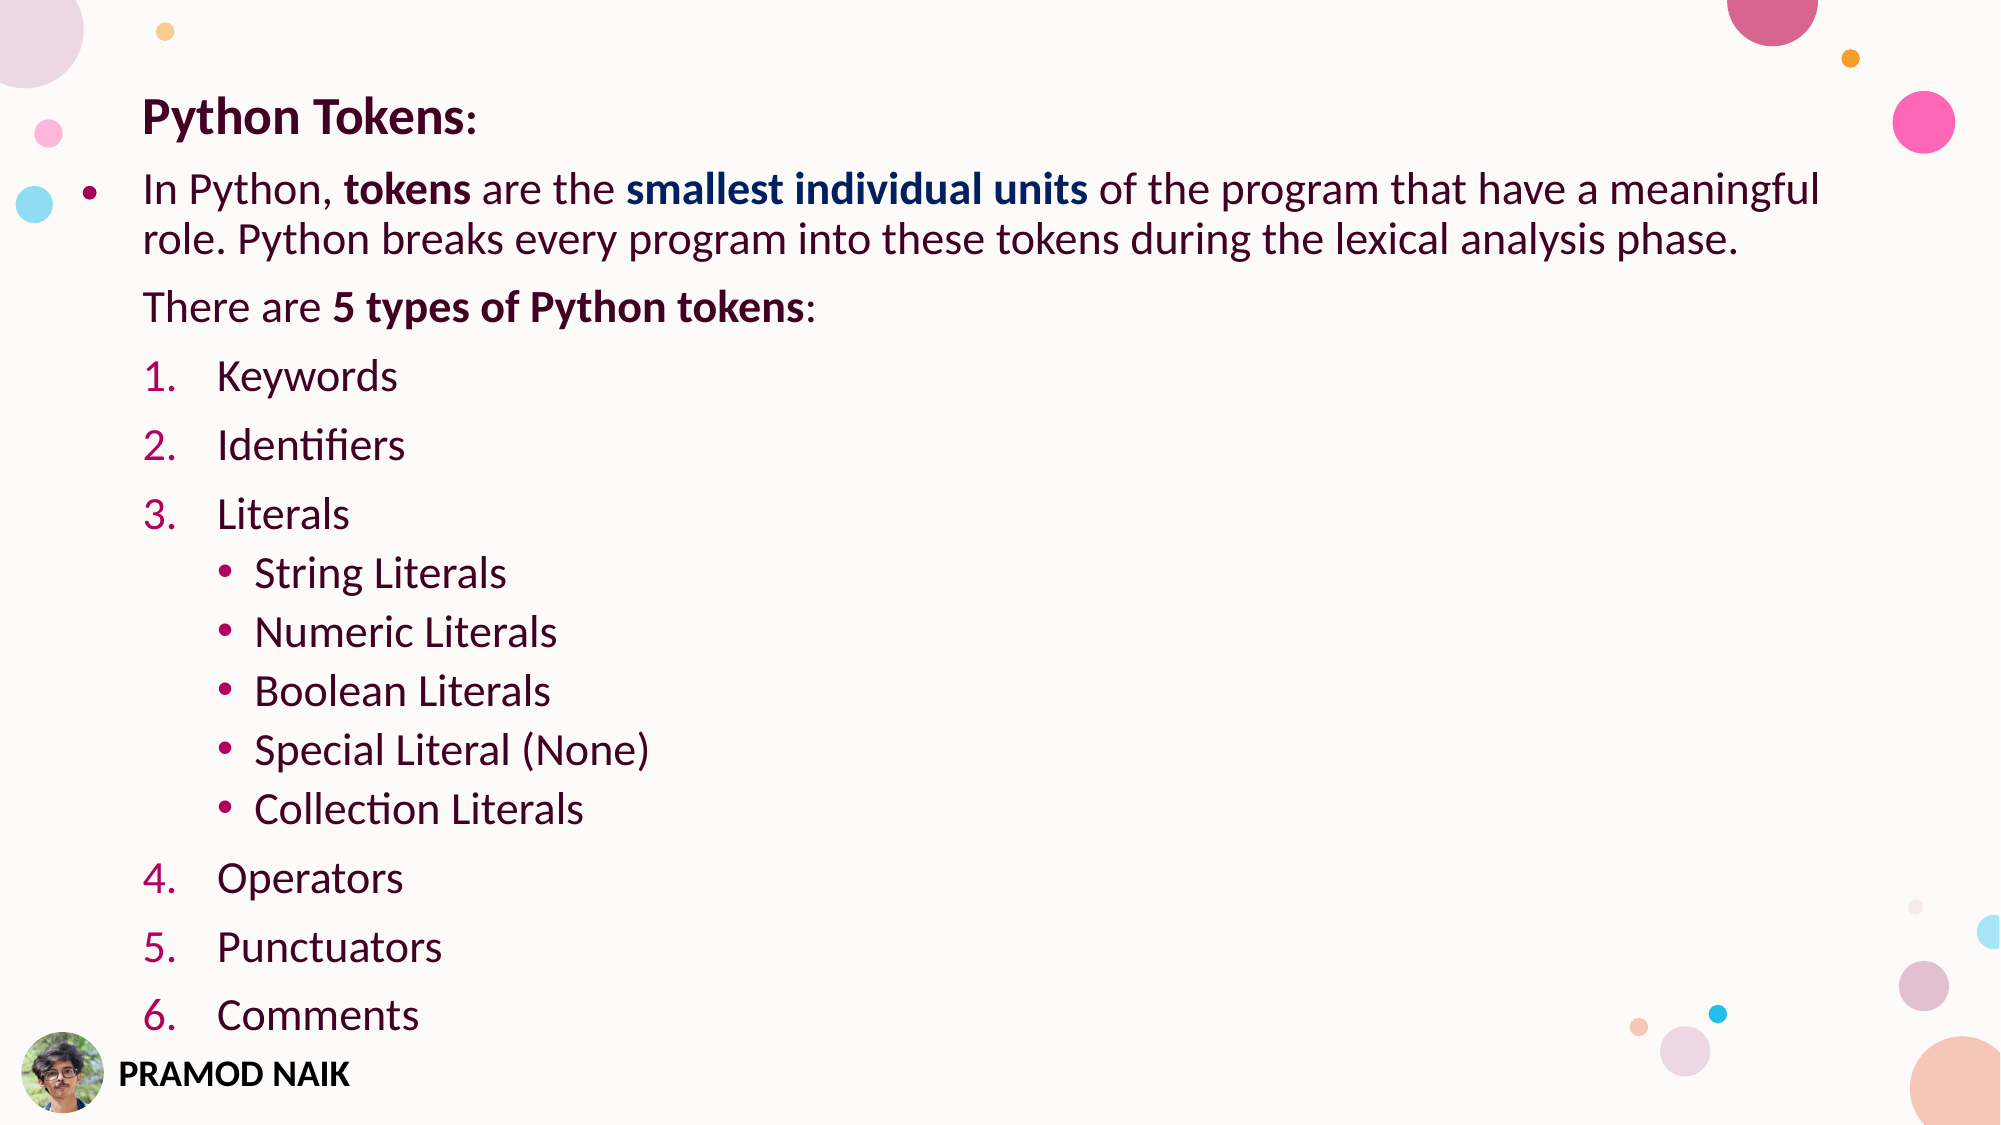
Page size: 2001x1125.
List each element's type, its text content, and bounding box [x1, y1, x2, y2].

picture [21, 1031, 104, 1114]
list Python Tokens: In Python, tokens are the smallest individual units of the program that have a meaningful role. Python breaks every program into these tokens during the lexical analysis phase. There are 5 types of Python tokens: Keywords Identifiers Literals String Literals Numeric Literals Boolean Literals Special Literal (None) Collection Literals Operators Punctuators Comments [127, 80, 1877, 1050]
